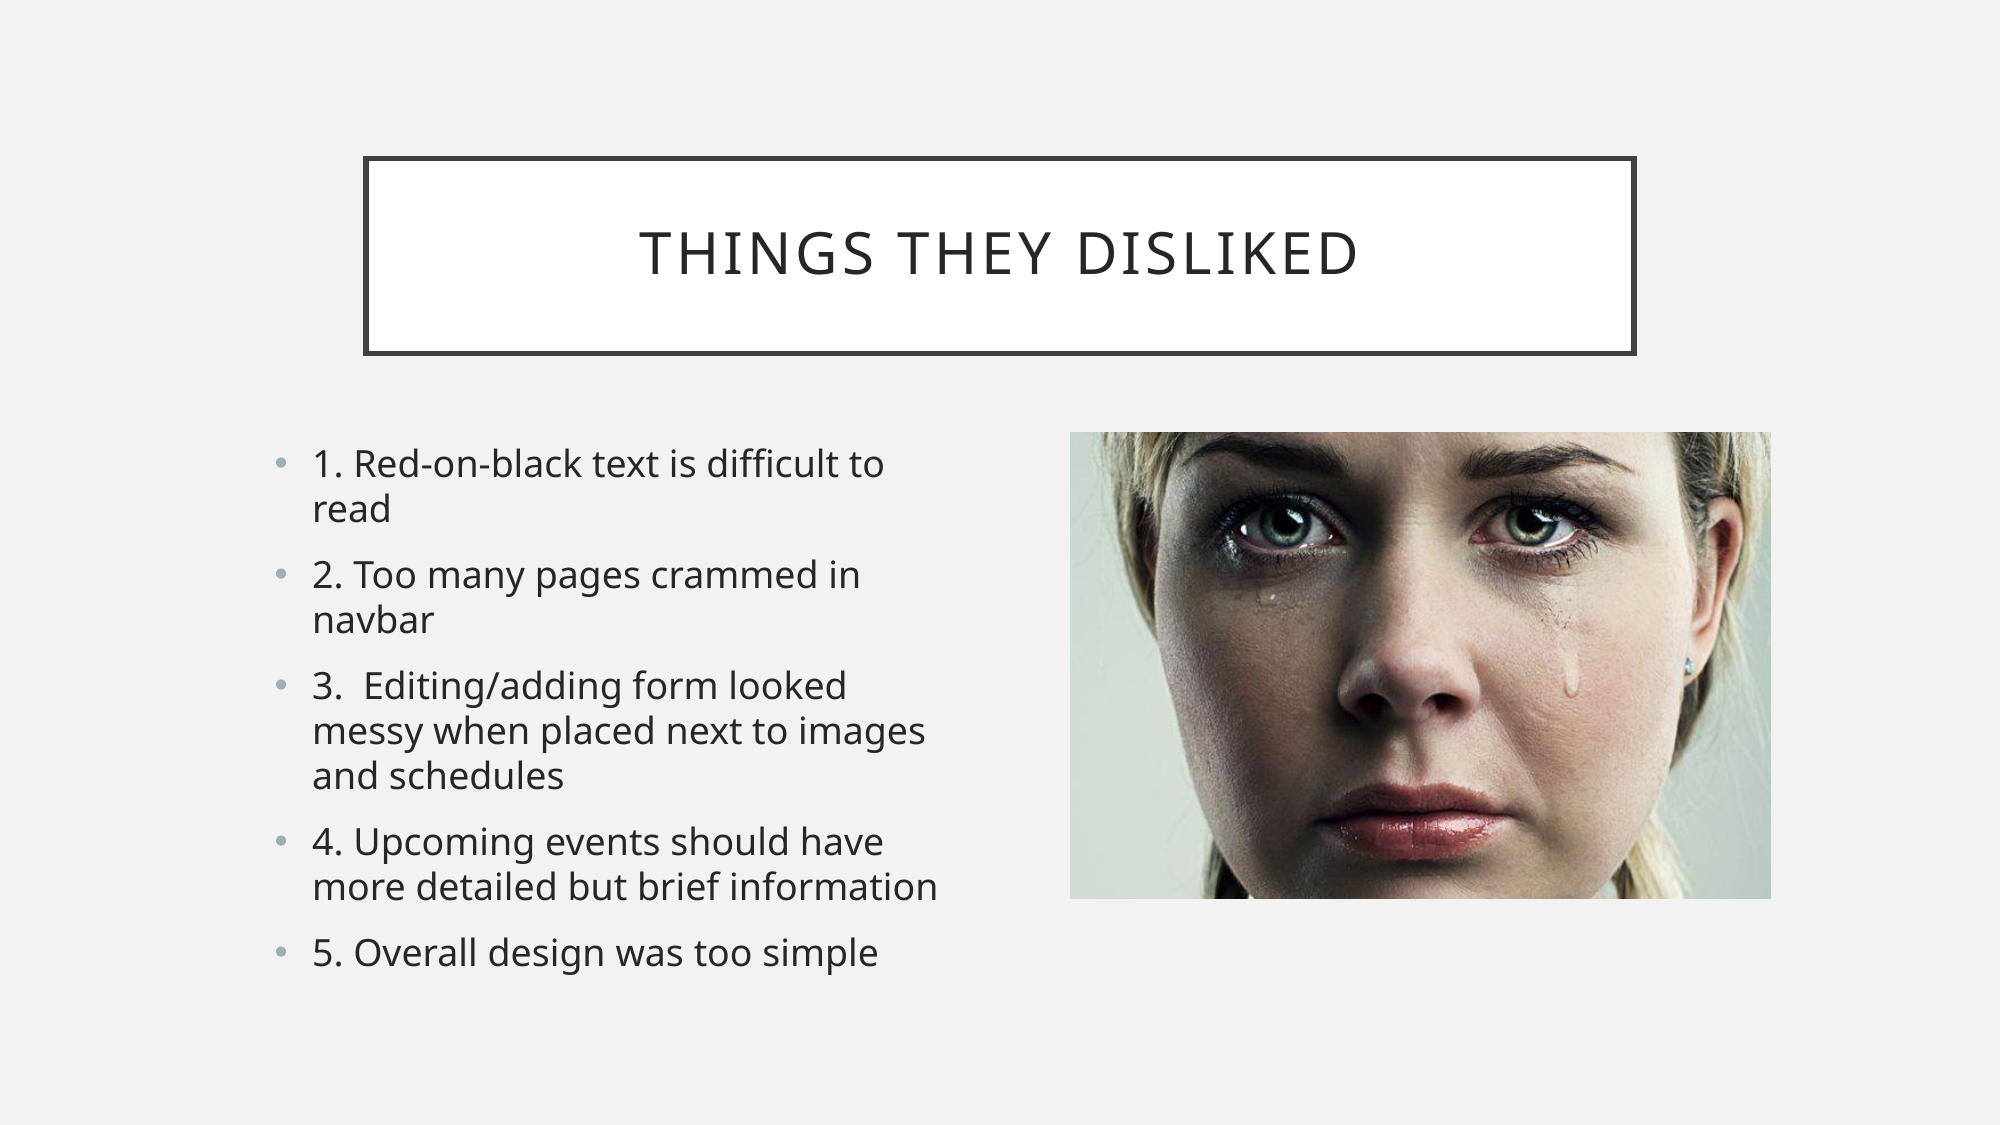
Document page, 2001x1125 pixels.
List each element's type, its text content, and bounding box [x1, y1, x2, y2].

list 1. Red-on-black text is difficult to read 2. Too many pages crammed in navbar 3. Editing/adding form looked messy when placed next to images and schedules 4. Upcoming events should have more detailed but brief information 5. Overall design was too simple [259, 432, 961, 942]
title Things they disliked [363, 156, 1637, 356]
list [1070, 432, 1771, 899]
